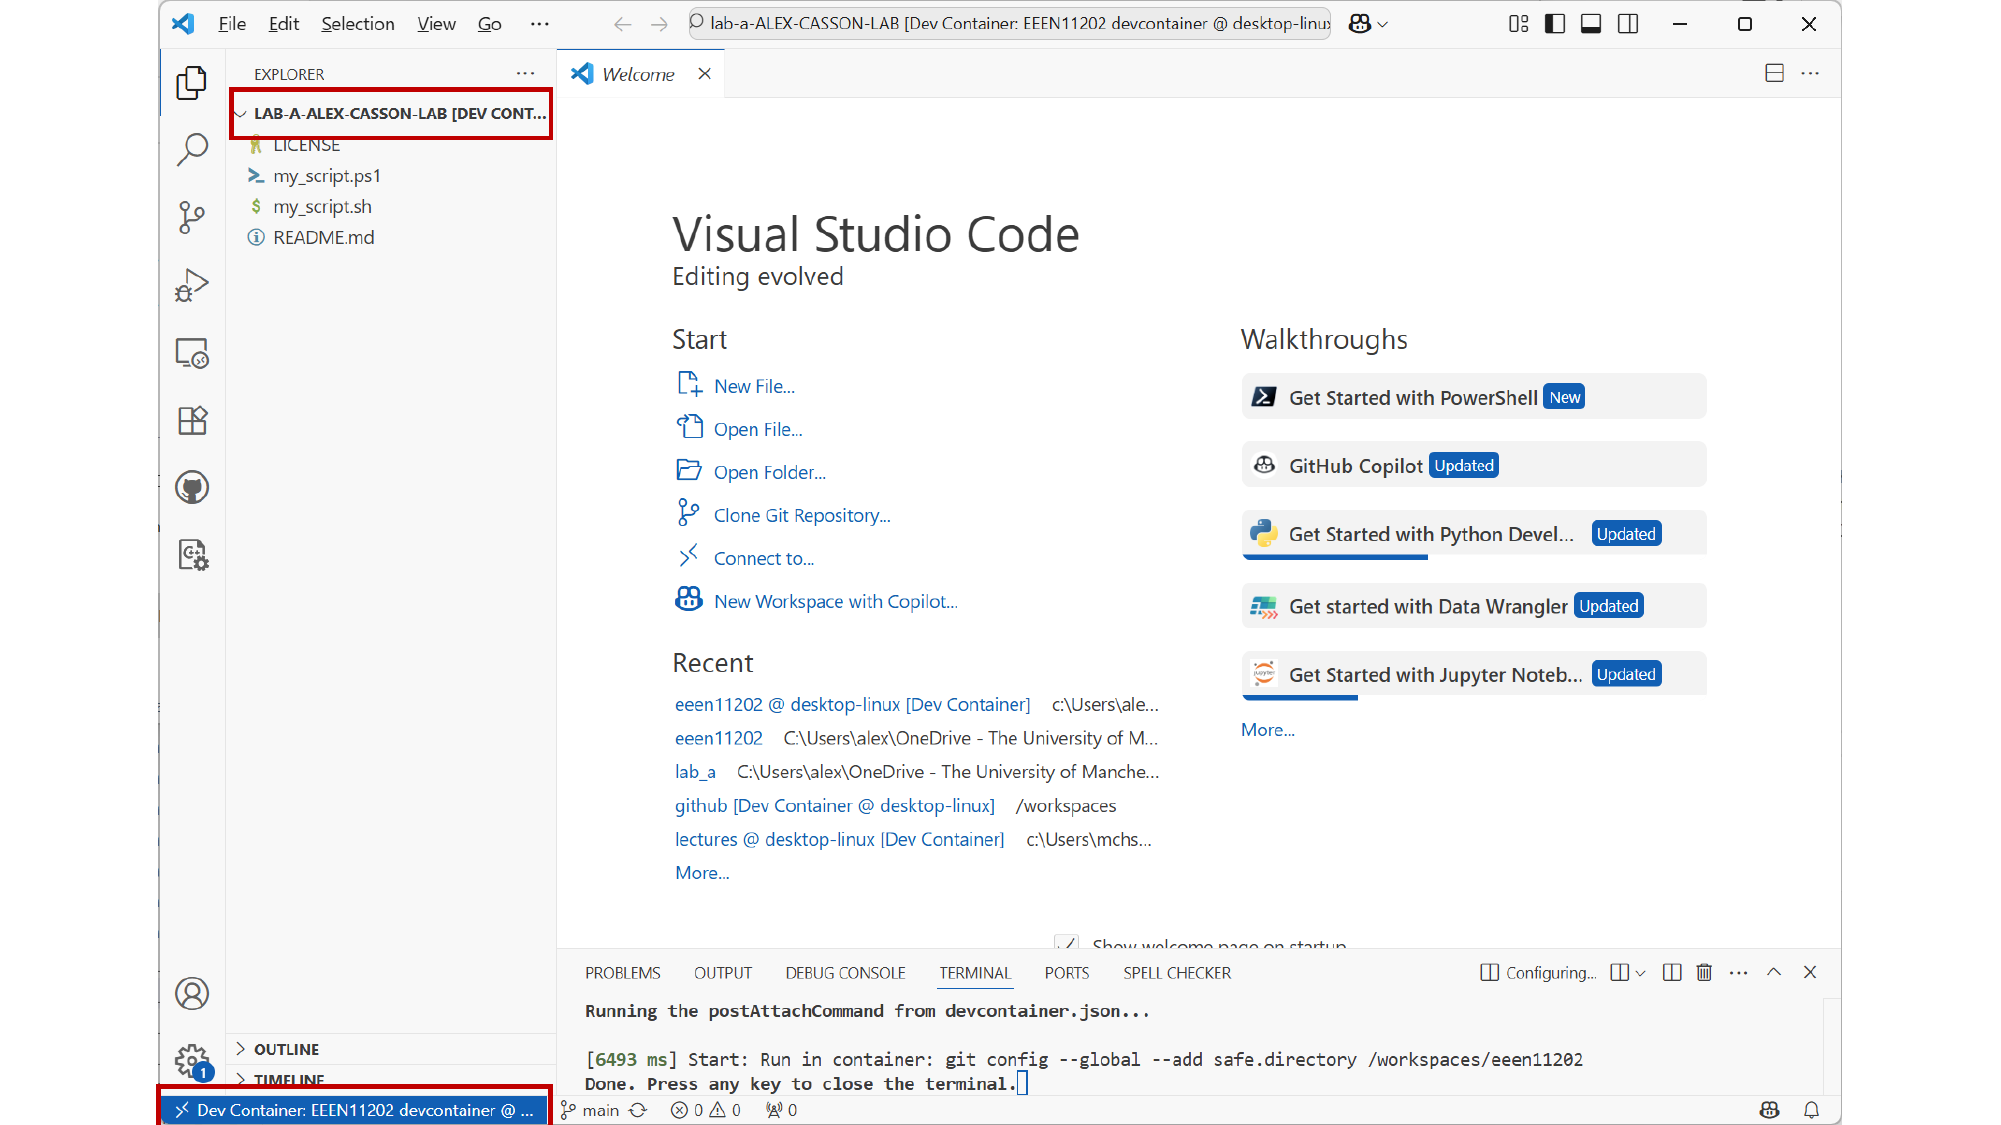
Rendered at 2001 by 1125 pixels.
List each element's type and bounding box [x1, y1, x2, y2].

picture [157, 0, 1843, 1125]
